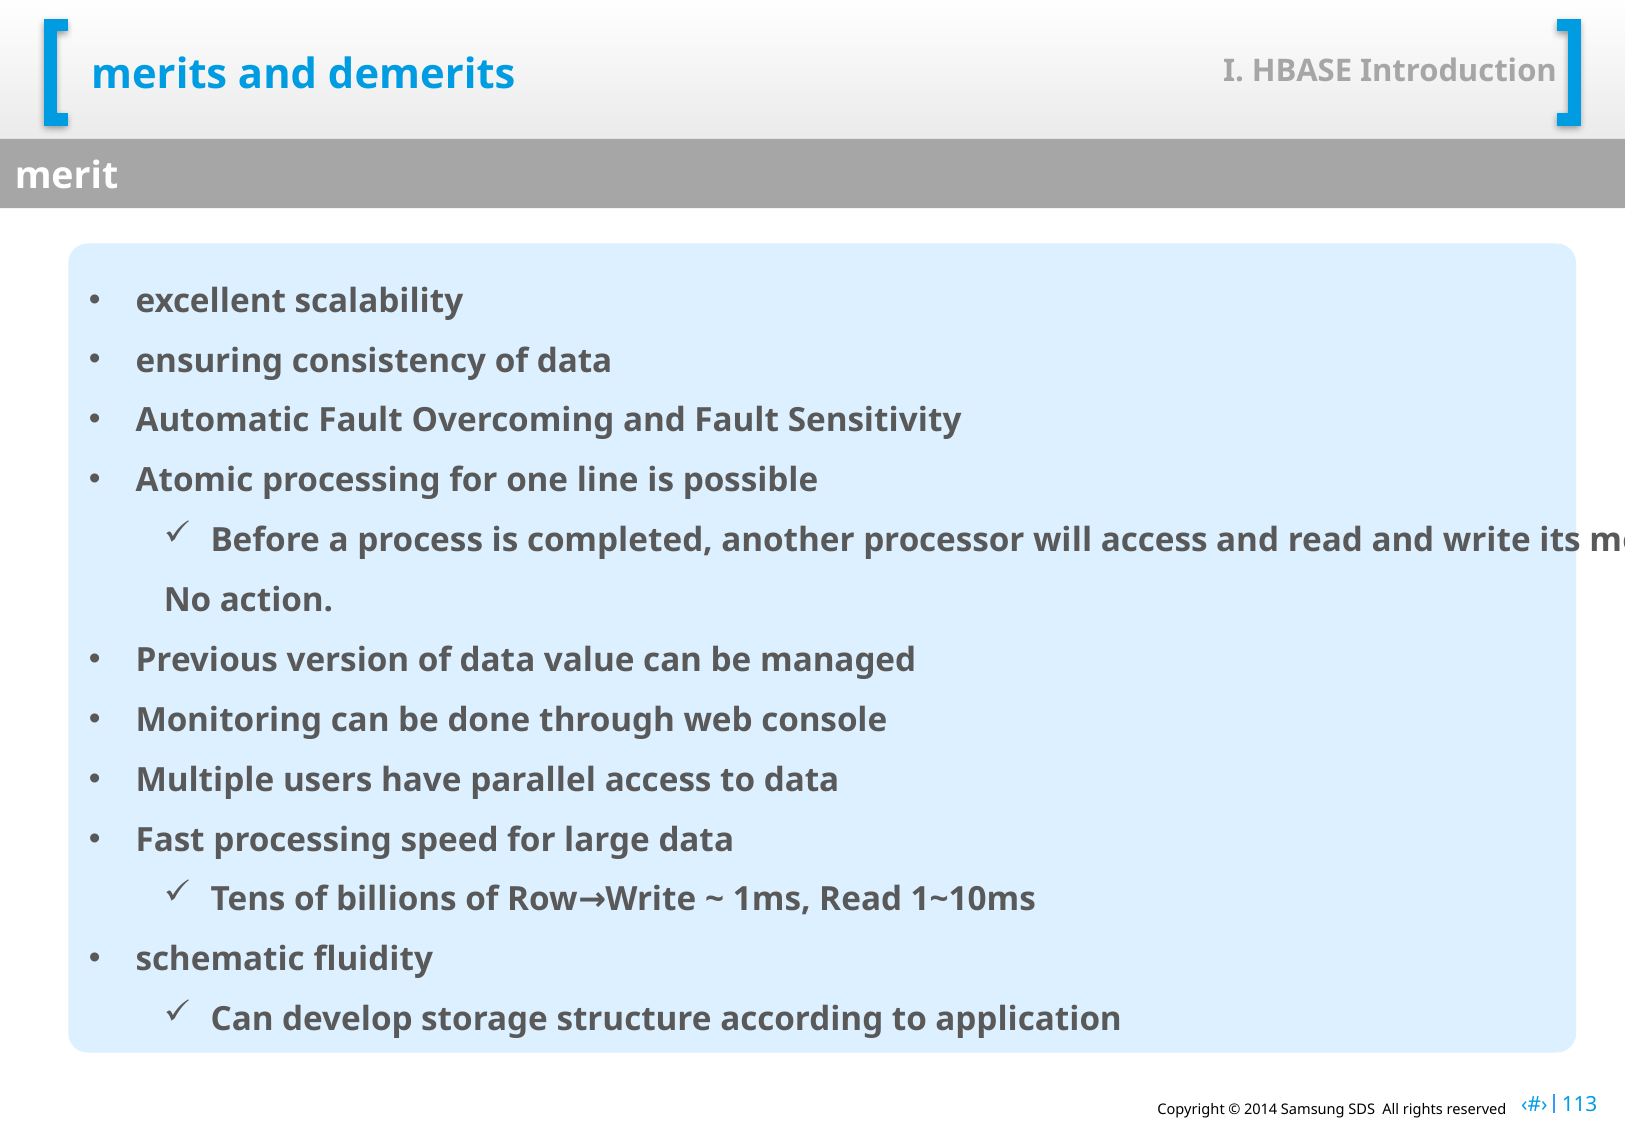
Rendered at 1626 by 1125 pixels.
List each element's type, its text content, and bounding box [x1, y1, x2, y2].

title merits and demerits [90, 33, 1439, 111]
text_box excellent scalability ensuring consistency of data Automatic Fault Overcoming and Fault Sensitivity Atomic processing for one line is possible Before a process is completed, another processor will access and read and write its memory address. No action. Previous version of data value can be managed Monitoring can be done through web console Multiple users have parallel access to data Fast processing speed for large data Tens of billions of Row→Write ~ 1ms, Read 1~10ms schematic fluidity Can develop storage structure according to application [66, 241, 1579, 1055]
text_box I. HBASE Introduction [1184, 30, 1572, 108]
text_box merit [0, 137, 1625, 210]
